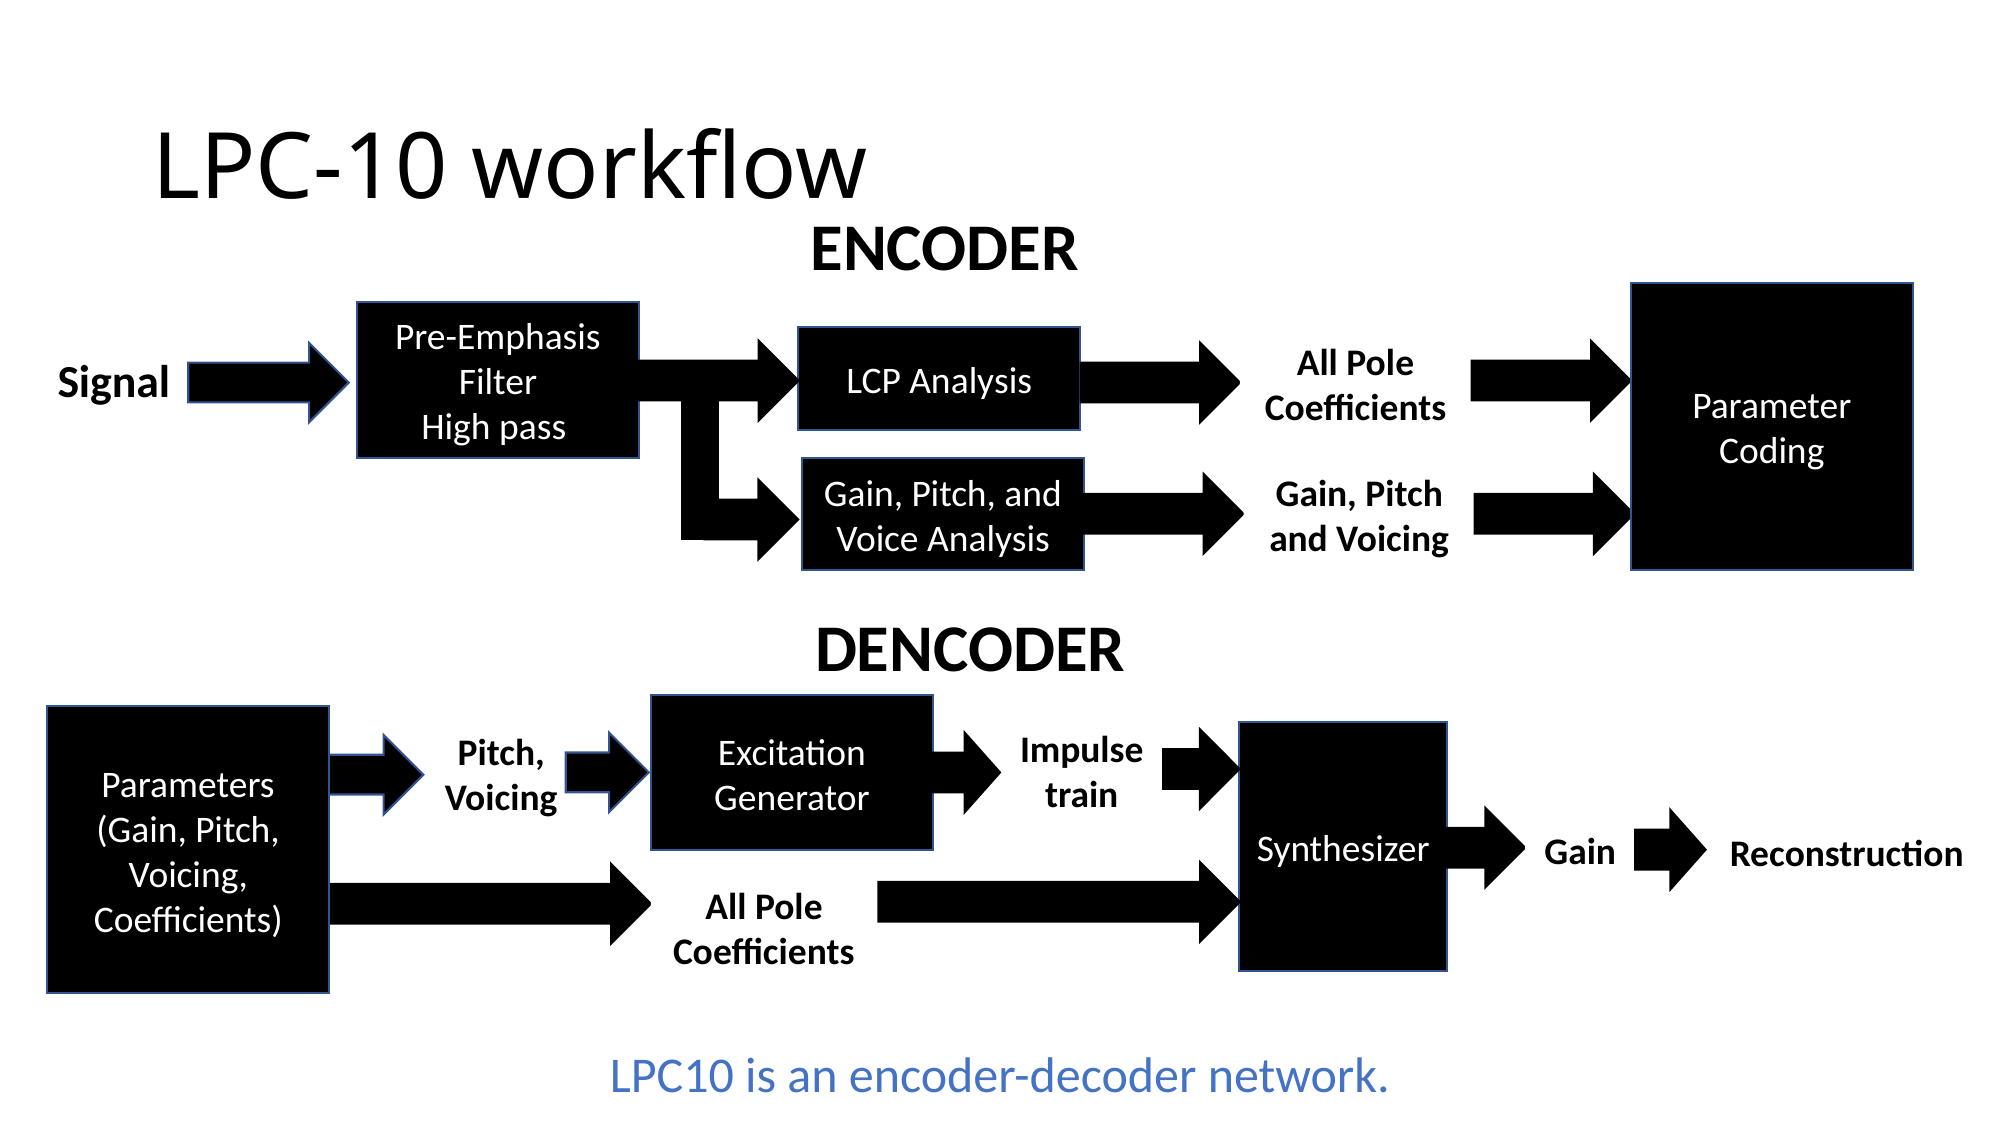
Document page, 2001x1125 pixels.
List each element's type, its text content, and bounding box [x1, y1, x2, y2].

title LPC-10 workflow [137, 59, 1863, 278]
text_box ENCODER [795, 196, 1095, 292]
text_box Pitch, Voicing [425, 697, 577, 849]
text_box [564, 730, 651, 815]
text_box [1163, 726, 1241, 812]
text_box [1079, 340, 1239, 425]
text_box [1634, 807, 1707, 893]
text_box Signal [38, 303, 190, 455]
text_box Impulse train [1001, 694, 1163, 846]
text_box LPC10 is an encoder-decoder network. [595, 1035, 1405, 1111]
text_box Gain [1524, 774, 1636, 926]
text_box [330, 732, 425, 817]
text_box [1470, 338, 1630, 423]
text_box Parameter Coding [1630, 282, 1914, 571]
text_box Gain, Pitch and Voicing [1242, 438, 1476, 590]
text_box Excitation Generator [650, 694, 934, 851]
text_box LCP Analysis [797, 326, 1081, 431]
text_box [681, 388, 719, 540]
text_box [703, 477, 800, 562]
text_box [638, 338, 800, 423]
text_box [928, 729, 1001, 815]
text_box Parameters (Gain, Pitch, Voicing, Coefficients) [46, 705, 330, 994]
text_box [878, 859, 1242, 945]
text_box Synthesizer [1238, 721, 1448, 972]
text_box All Pole Coefficients [1239, 307, 1473, 459]
text_box Pre-Emphasis Filter High pass [356, 301, 640, 459]
text_box [187, 340, 351, 425]
text_box [330, 861, 650, 946]
text_box [1473, 471, 1630, 557]
text_box [1083, 471, 1242, 557]
text_box All Pole Coefficients [650, 851, 878, 1003]
text_box [1438, 805, 1524, 890]
text_box DENCODER [800, 597, 1141, 693]
text_box Gain, Pitch, and Voice Analysis [801, 457, 1085, 571]
text_box Reconstruction [1705, 776, 1989, 928]
